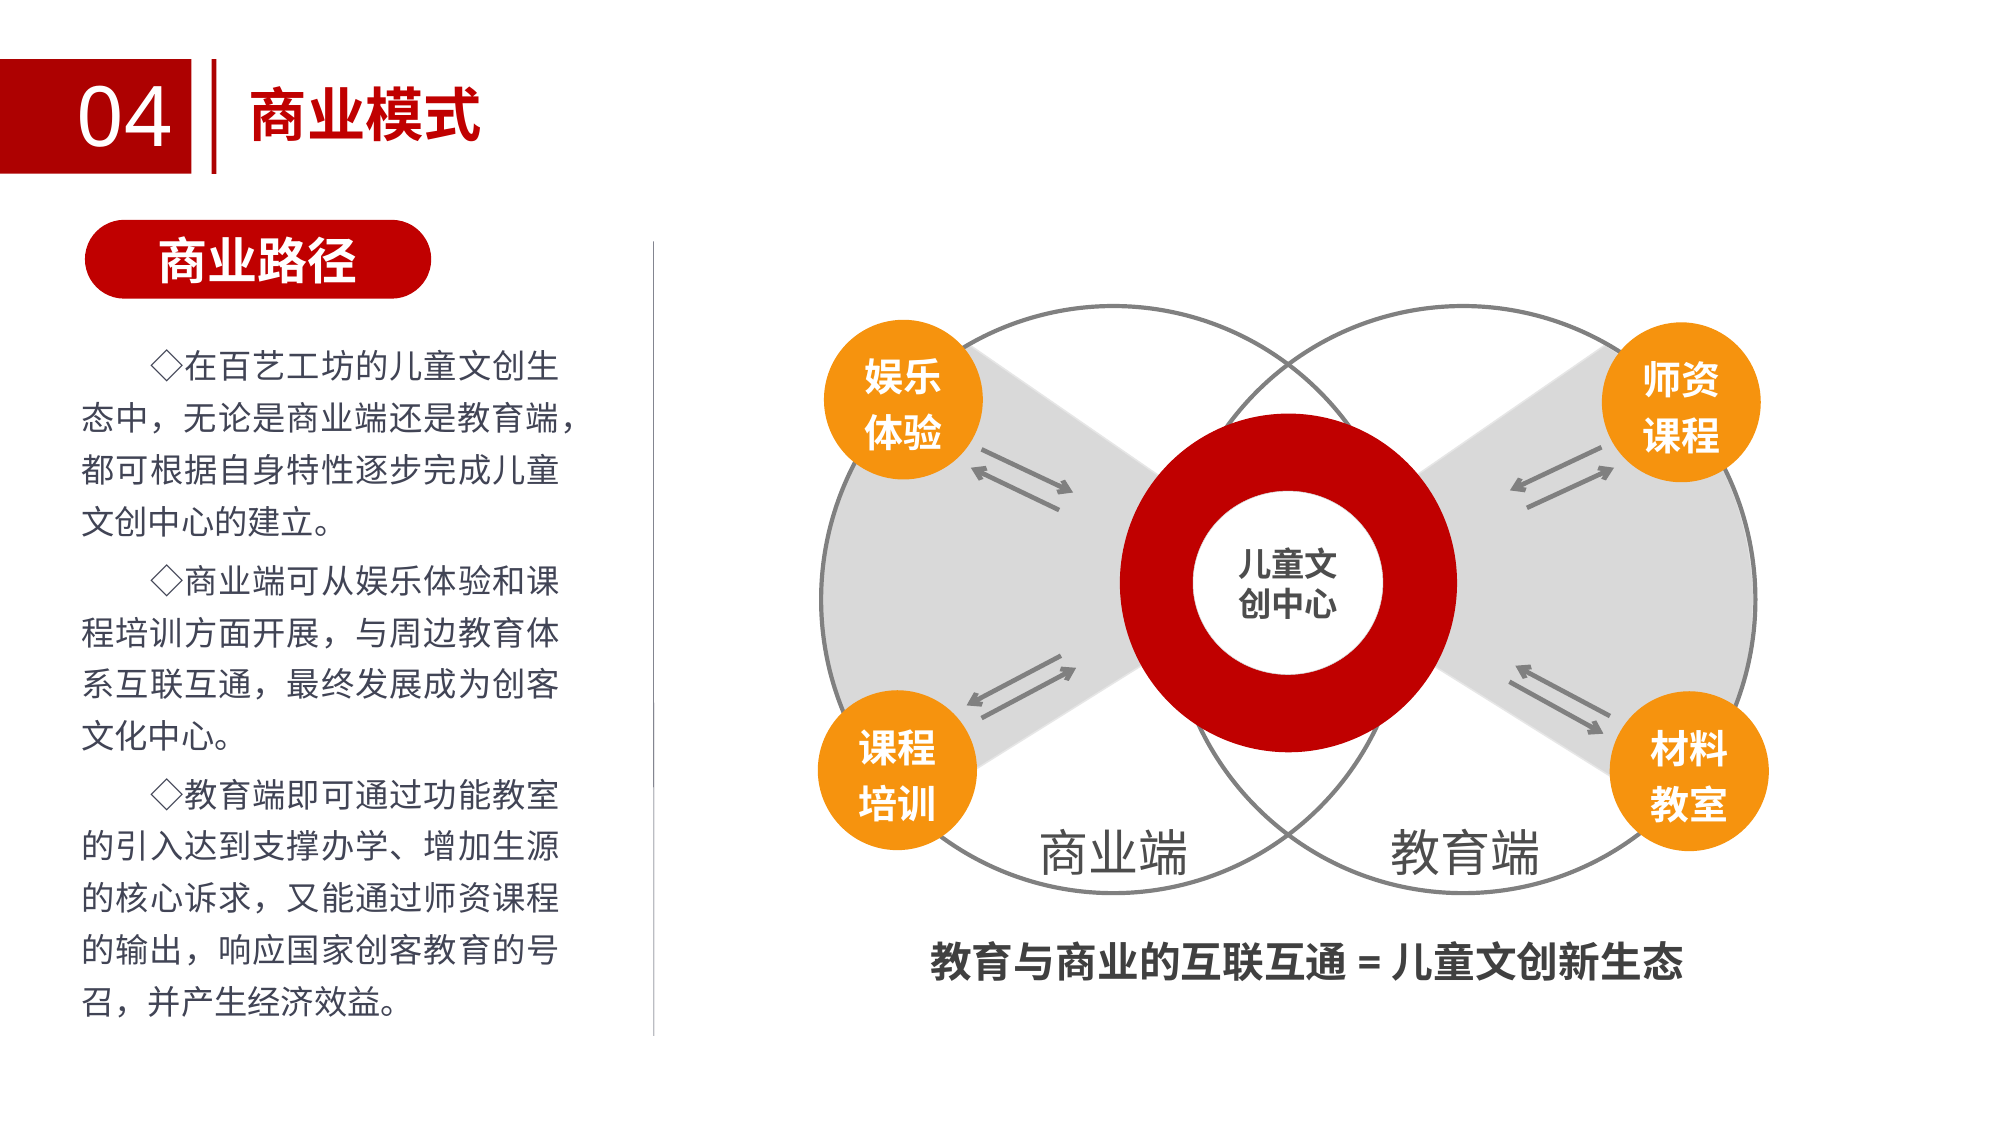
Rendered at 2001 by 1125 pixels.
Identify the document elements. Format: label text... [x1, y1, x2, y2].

text_box [1221, 306, 1756, 880]
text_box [1119, 412, 1458, 754]
text_box 娱乐体验 [823, 319, 983, 480]
text_box 商业端 [1023, 814, 1219, 890]
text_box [1526, 466, 1615, 509]
text_box ◇在百艺工坊的儿童文创生态中，无论是商业端还是教育端，都可根据自身特性逐步完成儿童文创中心的建立。 ◇商业端可从娱乐体验和课程培训方面开展，与周边教育体系互联互通，最终发展成为创客文化中心。 ◇教育端即可通过功能教室的引入达到支撑办学、增加生源的核心诉求，又能通过师资课程的输出，响应国家创客教育的号召，并产生经济效益。 [66, 326, 575, 1067]
text_box 课程培训 [817, 690, 978, 851]
text_box 商业路径 [96, 220, 688, 299]
text_box 师资课程 [1601, 322, 1761, 483]
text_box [965, 654, 1062, 707]
text_box 商业模式 [234, 71, 1054, 156]
text_box [83, 229, 96, 290]
text_box [1070, 890, 1156, 894]
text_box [1514, 664, 1611, 717]
text_box 教育端 [1375, 814, 1571, 890]
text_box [969, 466, 1060, 511]
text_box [1508, 680, 1605, 735]
text_box [821, 306, 1288, 879]
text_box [1509, 446, 1603, 492]
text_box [980, 666, 1077, 719]
text_box [1420, 890, 1506, 894]
text_box 教育与商业的互联互通=儿童文创新生态 [930, 936, 1769, 987]
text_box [980, 448, 1074, 494]
text_box 材料教室 [1609, 691, 1769, 852]
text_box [0, 55, 218, 175]
